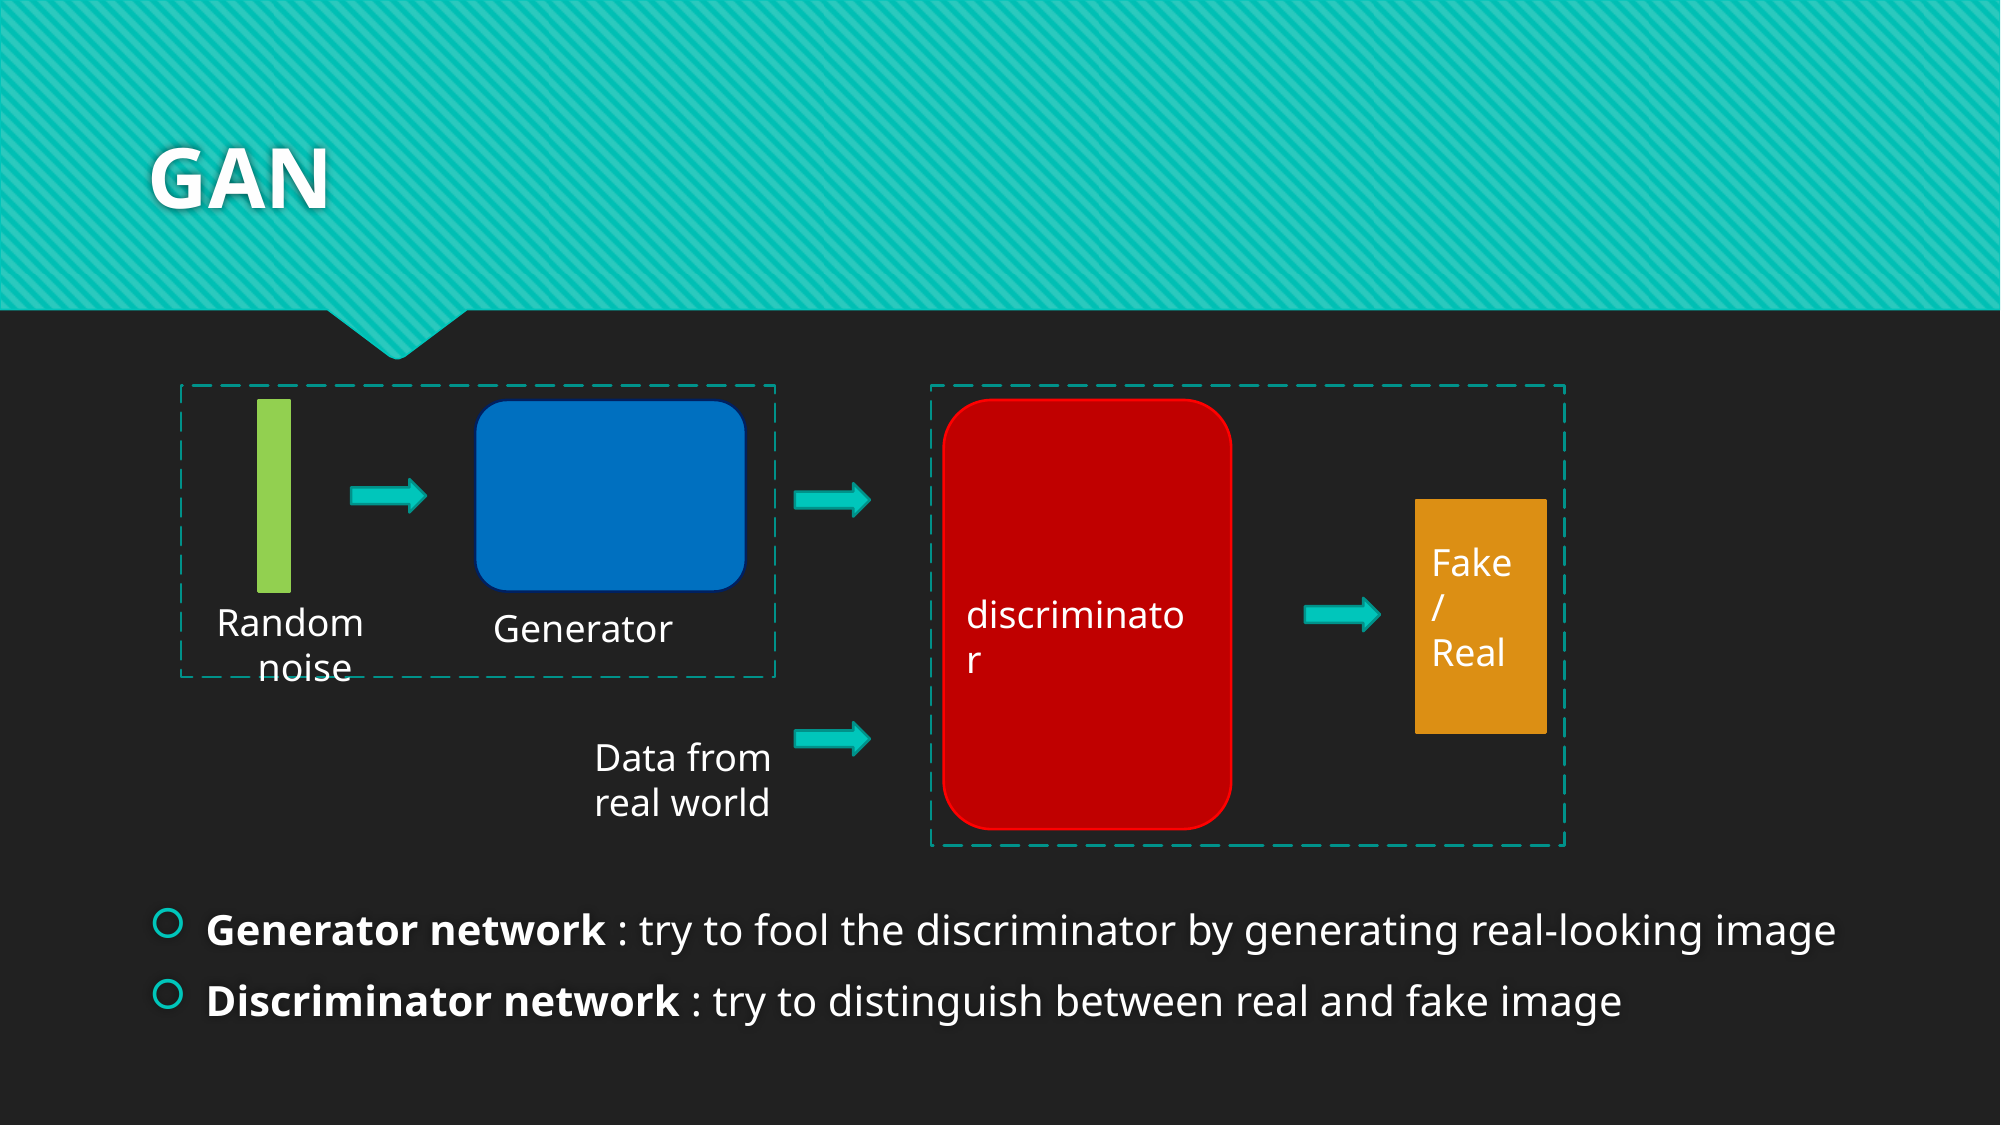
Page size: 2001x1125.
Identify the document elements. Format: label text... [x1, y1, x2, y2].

list Generator network : try to fool the discriminator by generating real-looking image Discriminator network : try to distinguish between real and fake image [134, 364, 1866, 1109]
text_box Random noise [199, 591, 402, 697]
text_box [815, 720, 871, 757]
text_box [180, 384, 776, 678]
text_box [793, 482, 871, 518]
text_box [930, 384, 1566, 847]
text_box Data from real world [579, 726, 815, 832]
text_box discriminator [951, 583, 1213, 689]
title GAN [132, 73, 1868, 233]
text_box Generator [478, 597, 775, 658]
text_box Fake / Real [1416, 531, 1546, 681]
